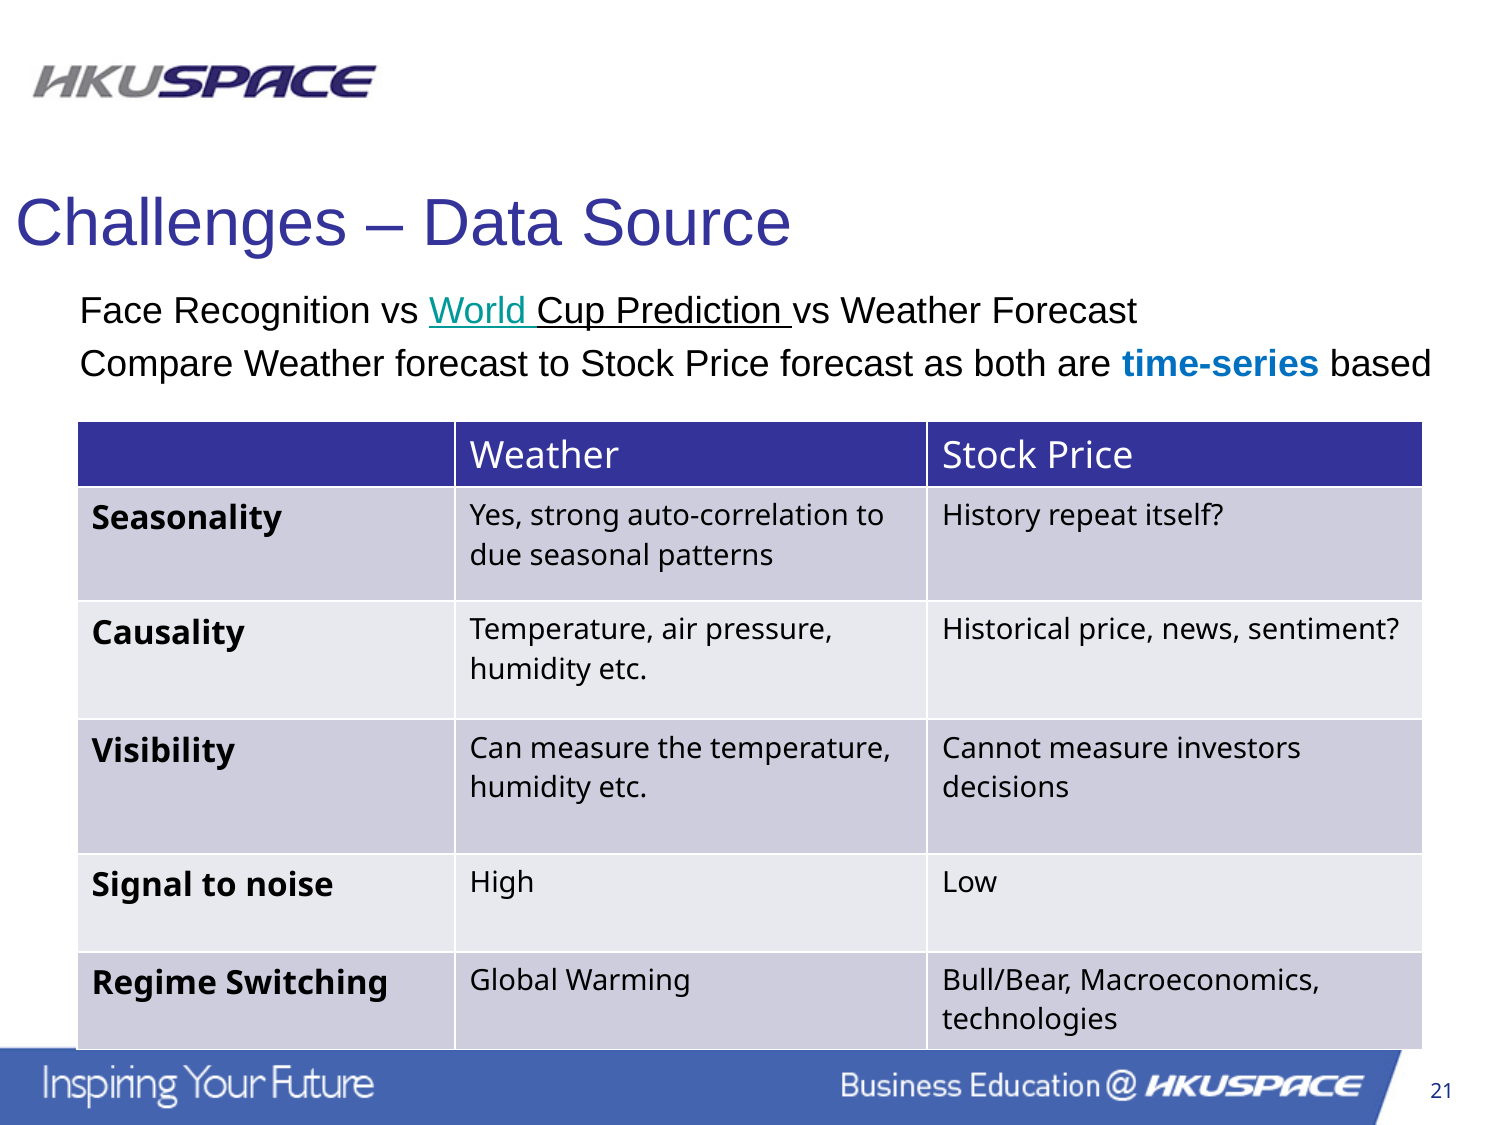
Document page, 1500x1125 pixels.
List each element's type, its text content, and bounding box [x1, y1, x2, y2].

table_cell History repeat itself? [928, 488, 1422, 600]
slide_number 21 [1415, 1070, 1499, 1125]
table_header [78, 422, 454, 486]
text_box Face Recognition vs World Cup Prediction vs Weather Forecast Compare Weather forecast to Stock Price forecast as both are time-series based [64, 278, 1483, 362]
table_cell Signal to noise [78, 855, 454, 951]
table_cell Seasonality [78, 488, 454, 600]
table_cell Visibility [78, 720, 454, 853]
table_cell Low [928, 855, 1422, 951]
table_cell Global Warming [456, 953, 926, 1049]
table_header Weather [456, 422, 926, 486]
table_cell Cannot measure investors decisions [928, 720, 1422, 853]
table_cell Can measure the temperature, humidity etc. [456, 720, 926, 853]
table_cell Causality [78, 602, 454, 718]
table_cell Temperature, air pressure, humidity etc. [456, 602, 926, 718]
table_header Stock Price [928, 422, 1422, 486]
title Challenges – Data Source [0, 101, 1325, 266]
table_cell Yes, strong auto-correlation to due seasonal patterns [456, 488, 926, 600]
picture [0, 0, 1500, 1125]
table_cell Bull/Bear, Macroeconomics, technologies [928, 953, 1422, 1049]
table_cell Regime Switching [78, 953, 454, 1049]
table_cell Historical price, news, sentiment? [928, 602, 1422, 718]
table_cell High [456, 855, 926, 951]
